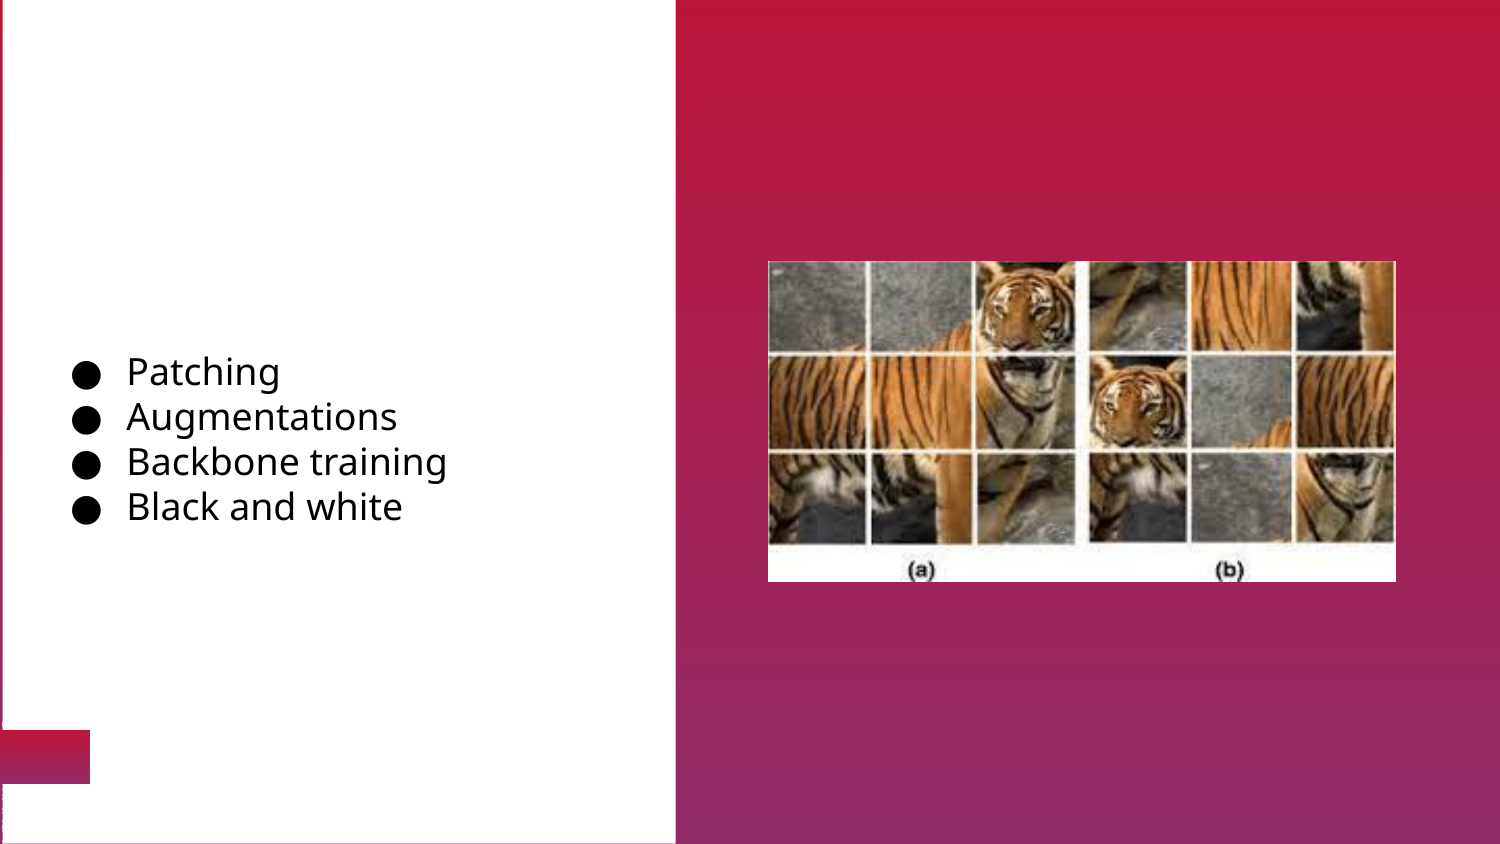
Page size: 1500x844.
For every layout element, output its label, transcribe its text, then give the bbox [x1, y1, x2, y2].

text_box [0, 730, 90, 784]
picture [768, 261, 1396, 583]
text_box [2, 0, 676, 844]
title Patching Augmentations Backbone training Black and white [36, 300, 628, 544]
